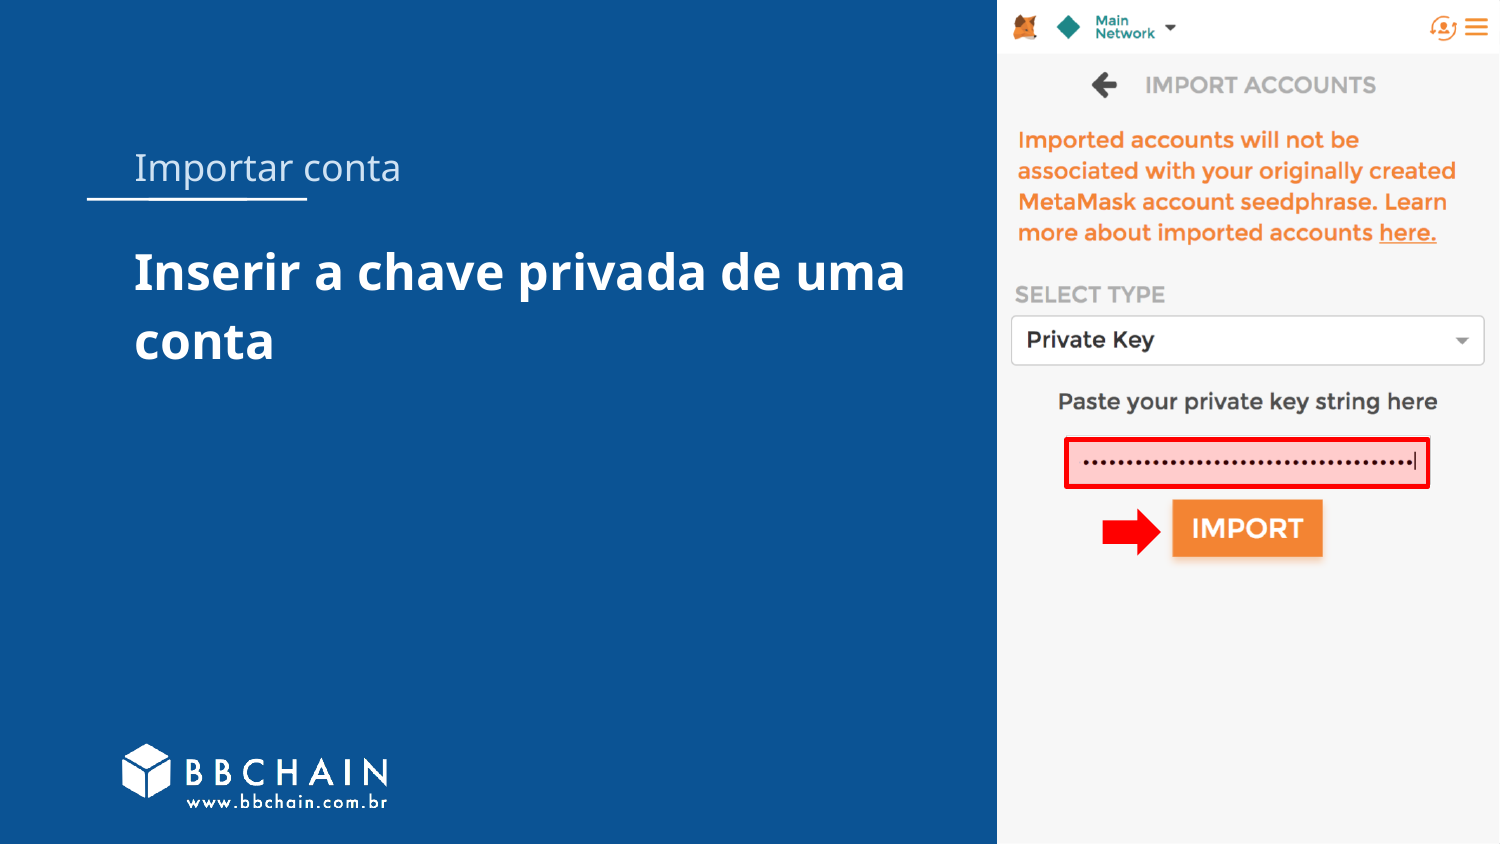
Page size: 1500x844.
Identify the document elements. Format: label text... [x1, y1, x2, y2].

text_box Importar conta [119, 0, 964, 204]
picture [997, 0, 1500, 844]
picture [122, 743, 387, 808]
title Inserir a chave privada de uma conta [119, 216, 932, 466]
